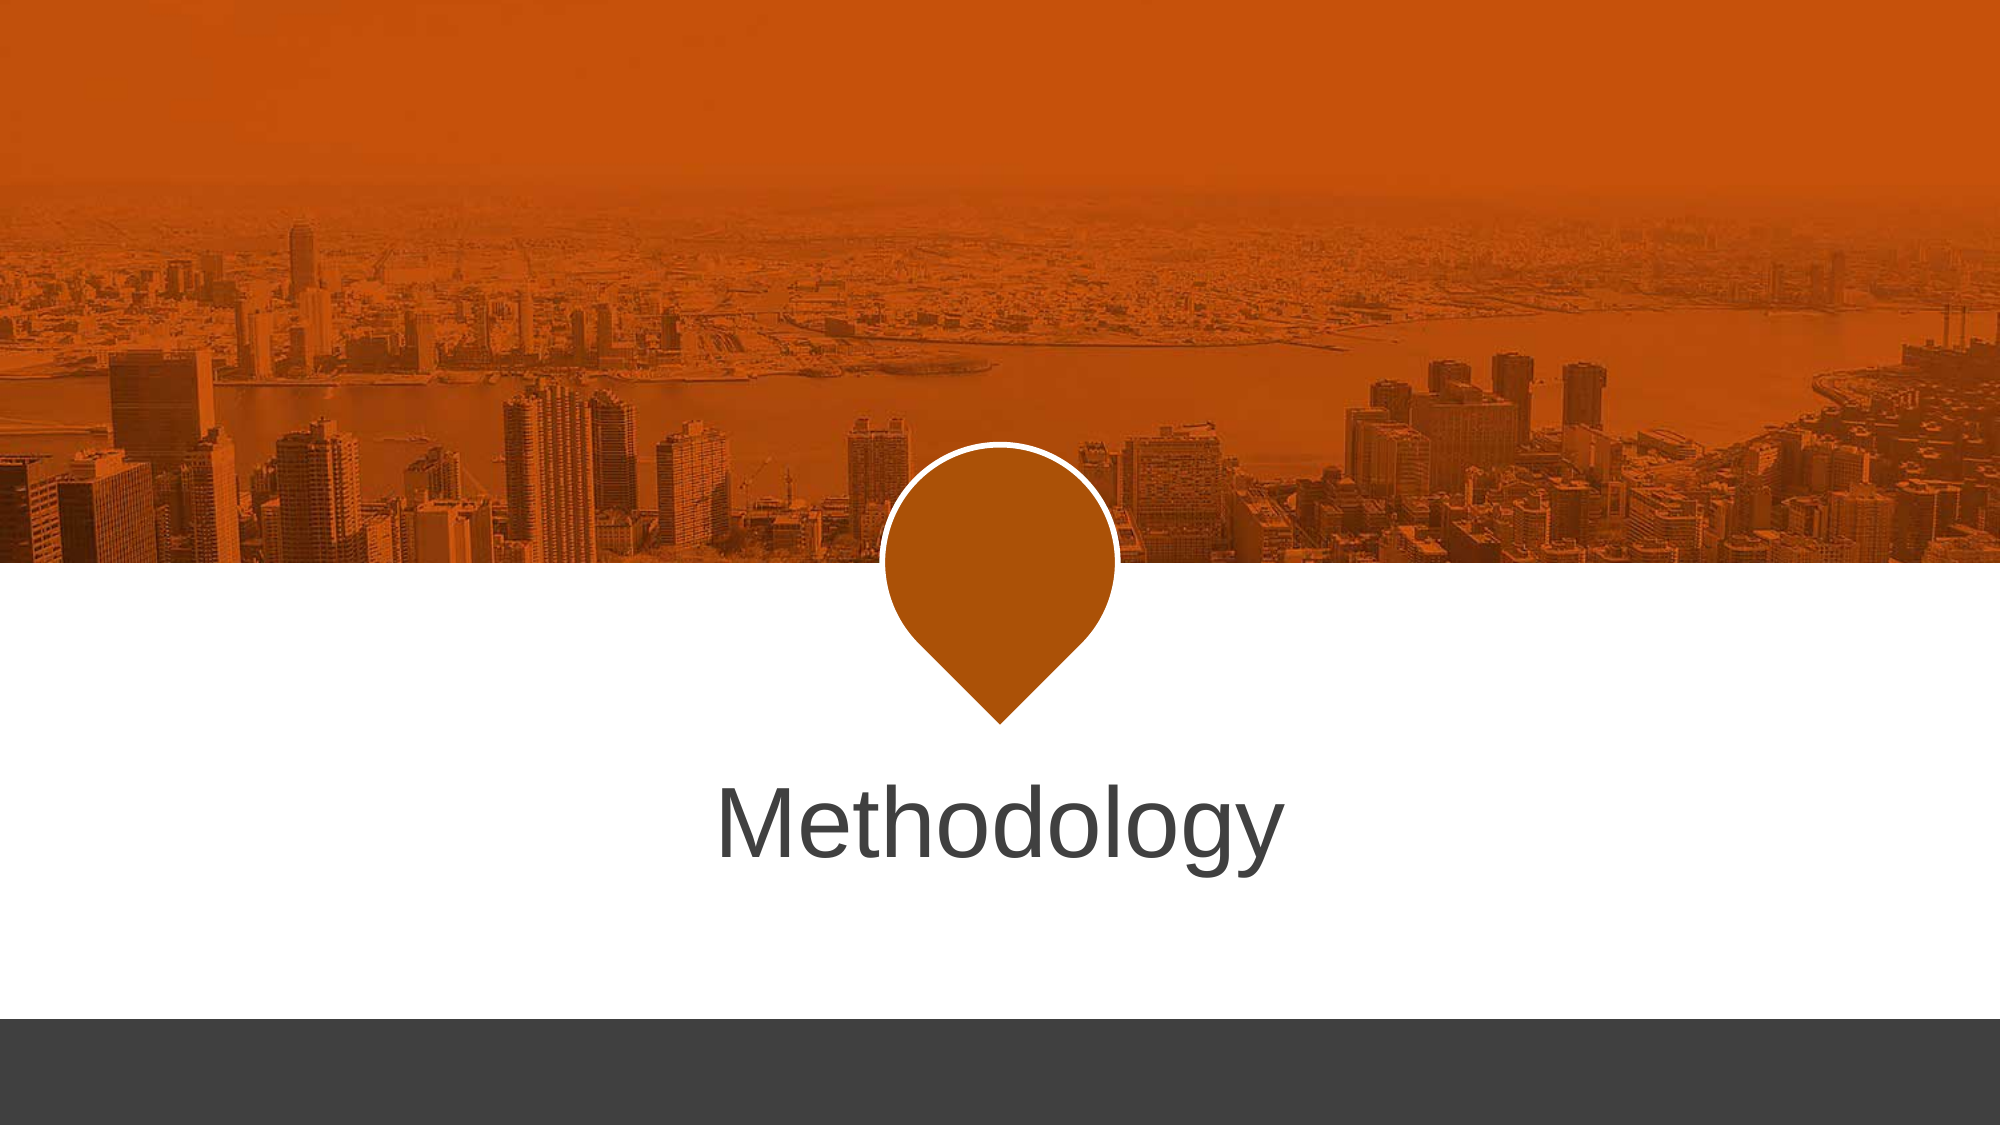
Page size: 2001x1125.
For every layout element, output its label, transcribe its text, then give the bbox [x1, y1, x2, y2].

text_box [880, 574, 1120, 731]
list Methodology [0, 767, 2000, 869]
picture [0, 0, 2000, 563]
